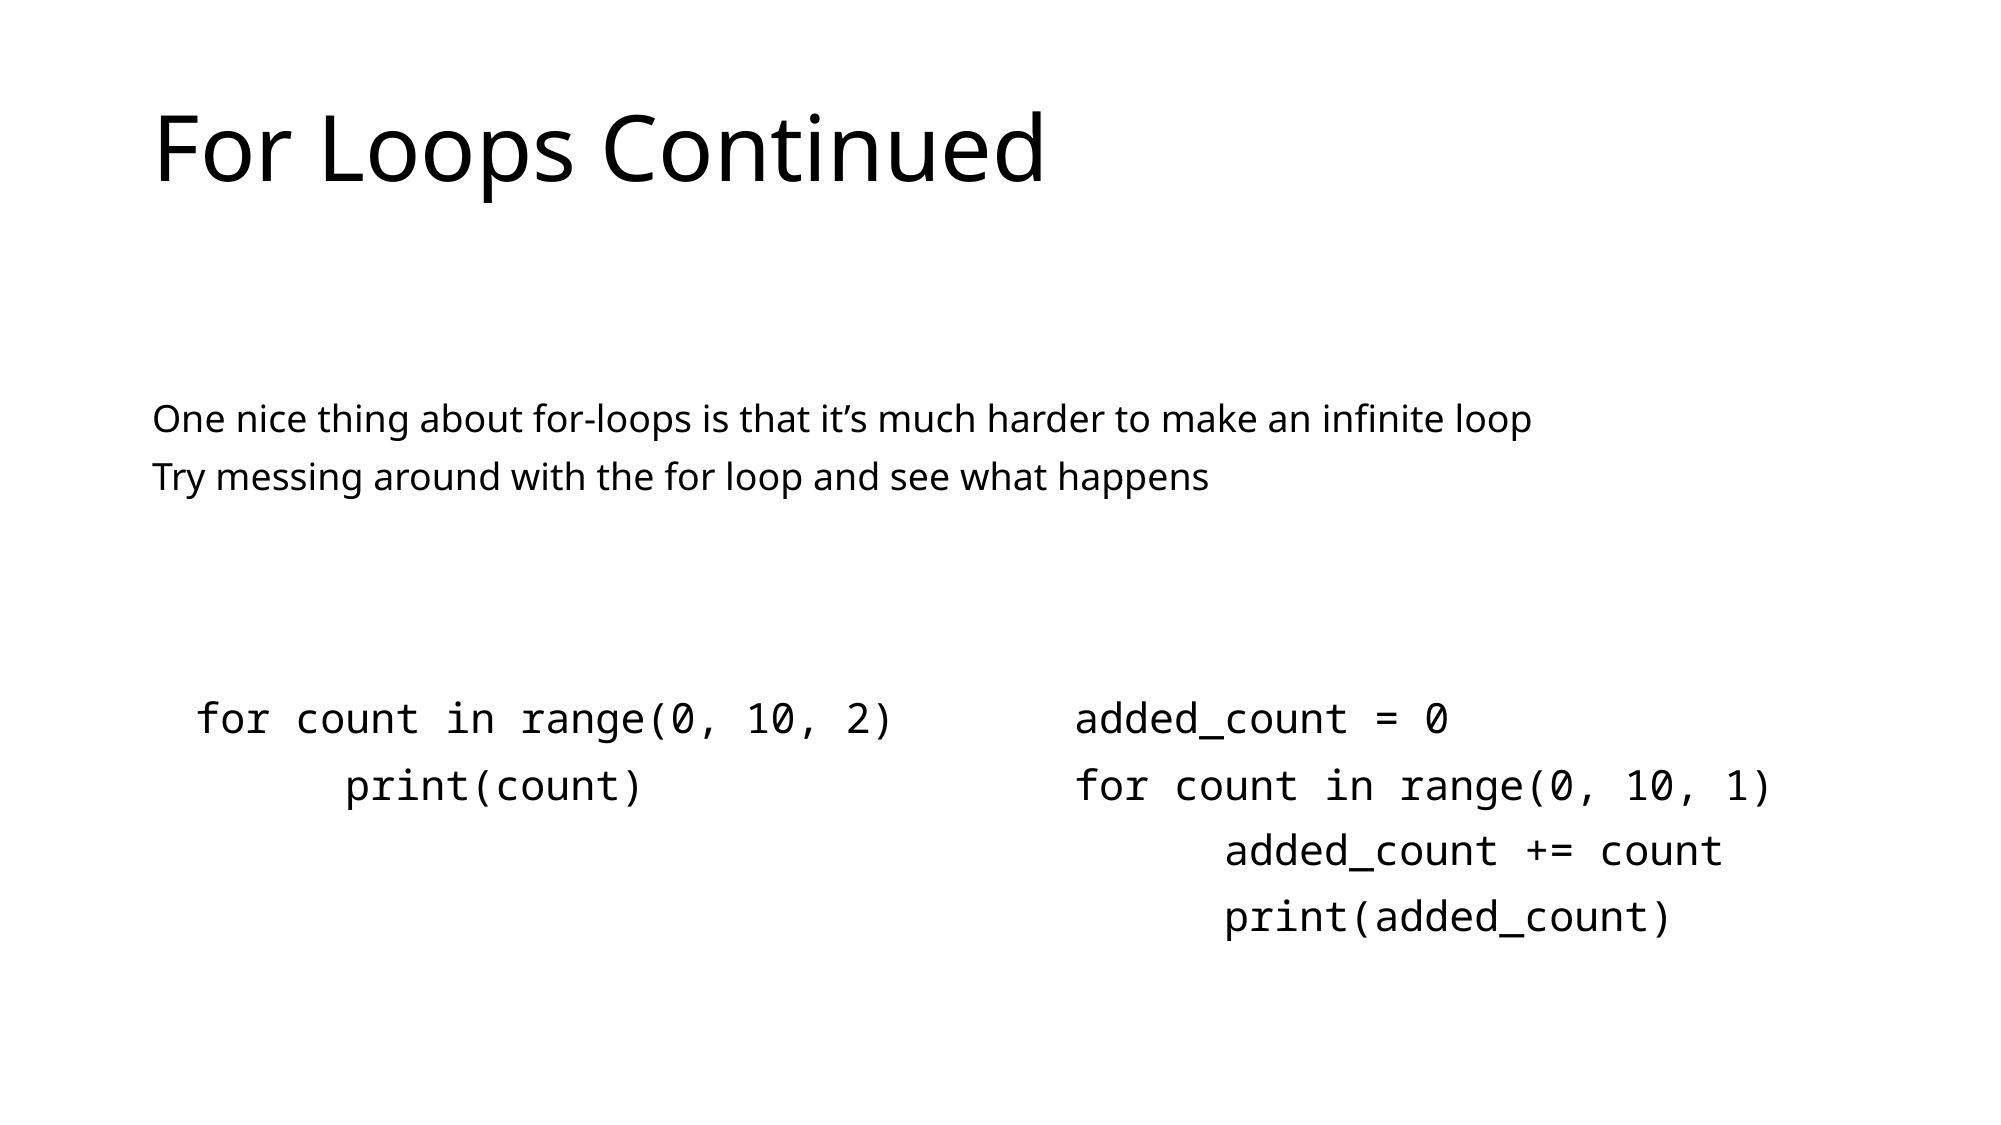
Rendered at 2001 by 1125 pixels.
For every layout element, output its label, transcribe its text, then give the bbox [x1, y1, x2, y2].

text_box for count in range(0, 10, 2) print(count) [180, 690, 970, 835]
text_box added_count = 0 for count in range(0, 10, 1) added_count += count print(added_count) [1059, 690, 1849, 959]
title For Loops Continued [138, 41, 1862, 209]
text_box One nice thing about for-loops is that it’s much harder to make an infinite loop Try messing around with the for loop and see what happens [137, 387, 1863, 691]
